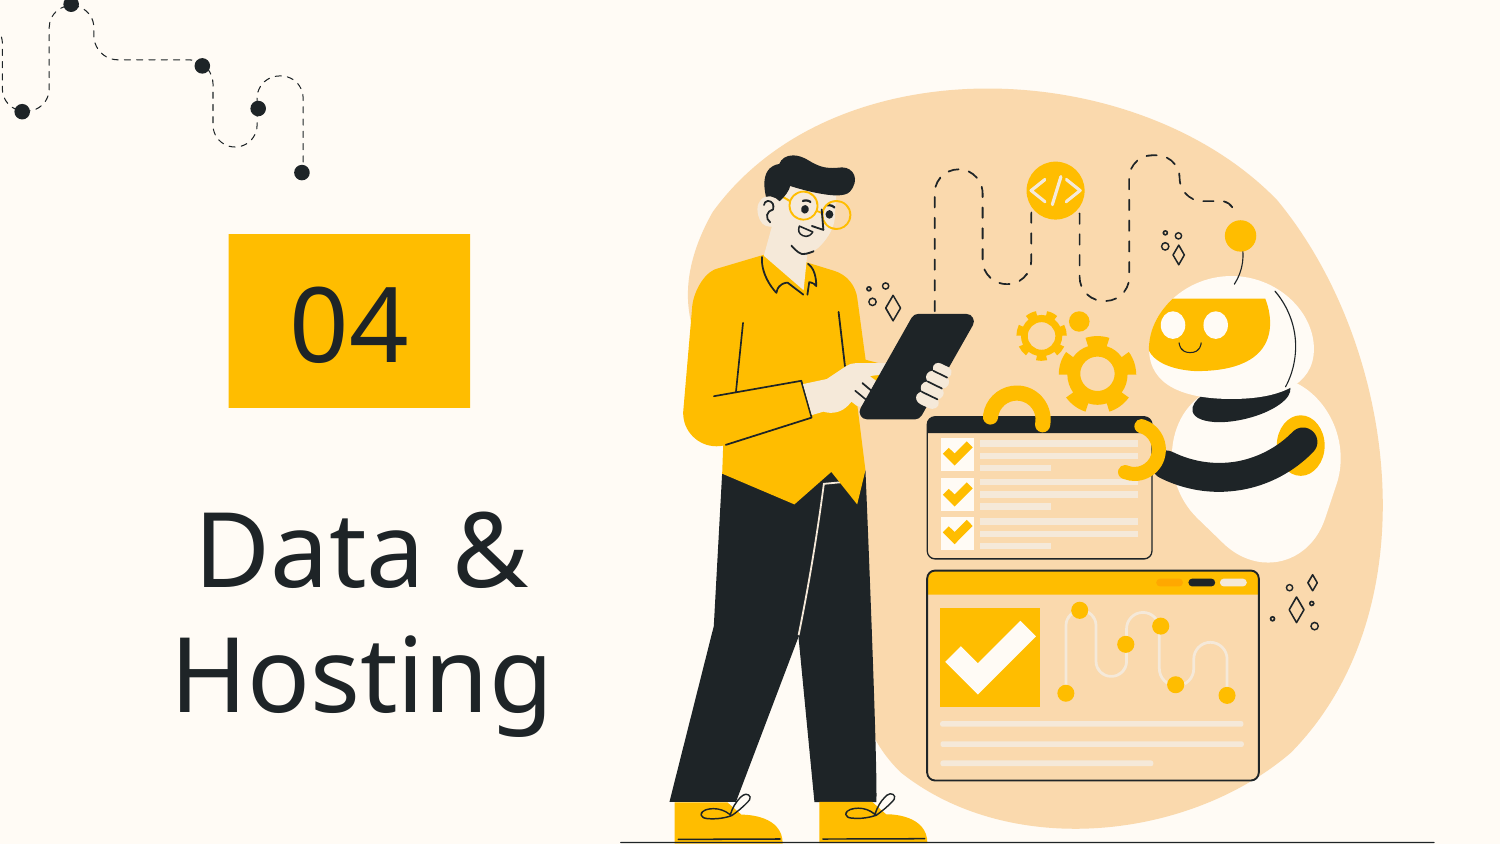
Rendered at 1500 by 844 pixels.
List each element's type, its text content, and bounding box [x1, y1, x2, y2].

title 04 [228, 234, 471, 408]
title Data & Hosting [103, 468, 614, 764]
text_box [619, 88, 1435, 844]
